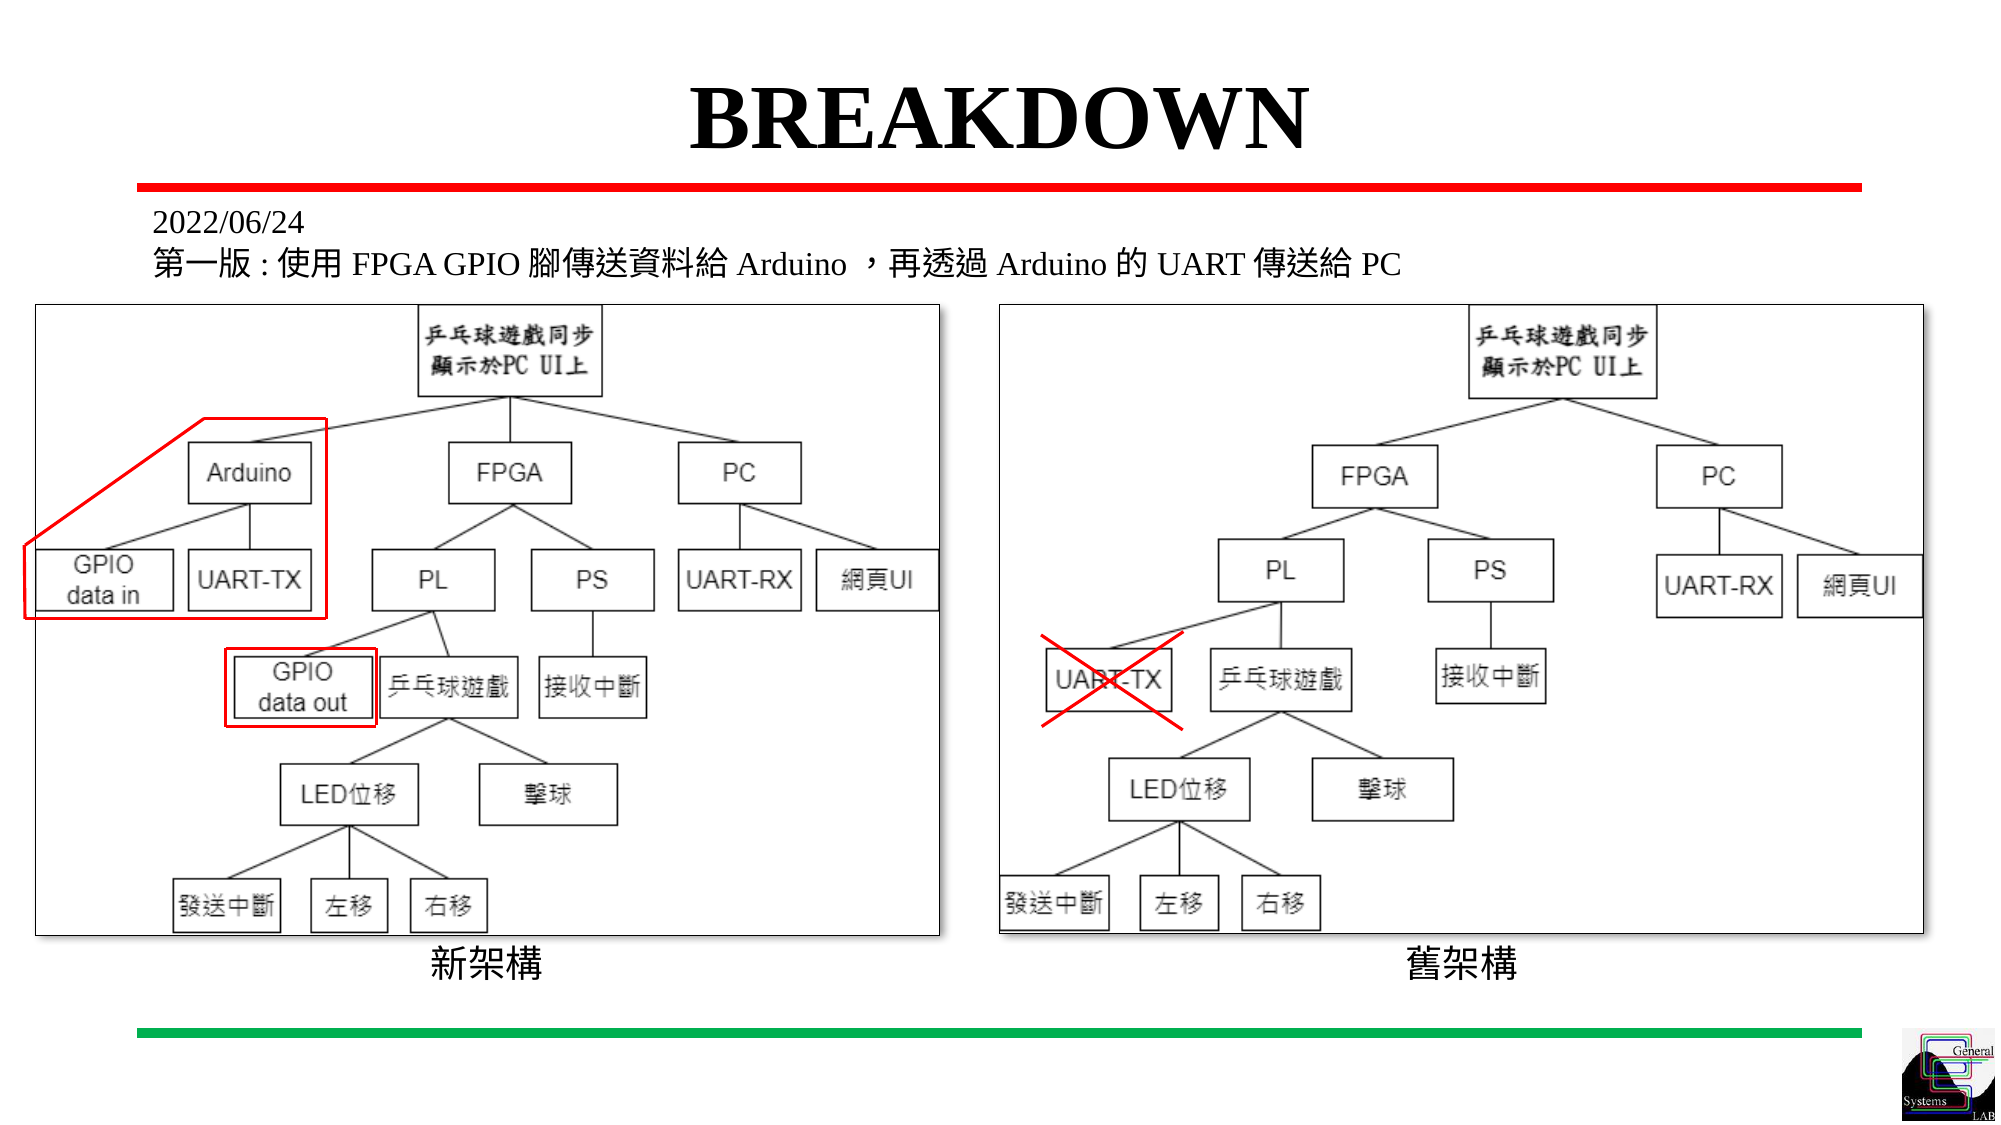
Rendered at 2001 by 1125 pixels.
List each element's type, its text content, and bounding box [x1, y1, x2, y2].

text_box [25, 418, 205, 546]
picture [1902, 1028, 1995, 1121]
text_box 新架構 [416, 935, 559, 993]
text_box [1041, 631, 1184, 727]
picture [35, 419, 326, 618]
list 2022/06/24 第一版:使用FPGA GPIO腳傳送資料給Arduino，再透過Arduino的UART傳送給PC [137, 197, 1863, 1024]
text_box 舊架構 [1390, 933, 1533, 993]
title BREAKDOWN [137, 59, 1863, 178]
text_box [1040, 634, 1183, 730]
picture [35, 304, 940, 935]
picture [999, 304, 1924, 933]
